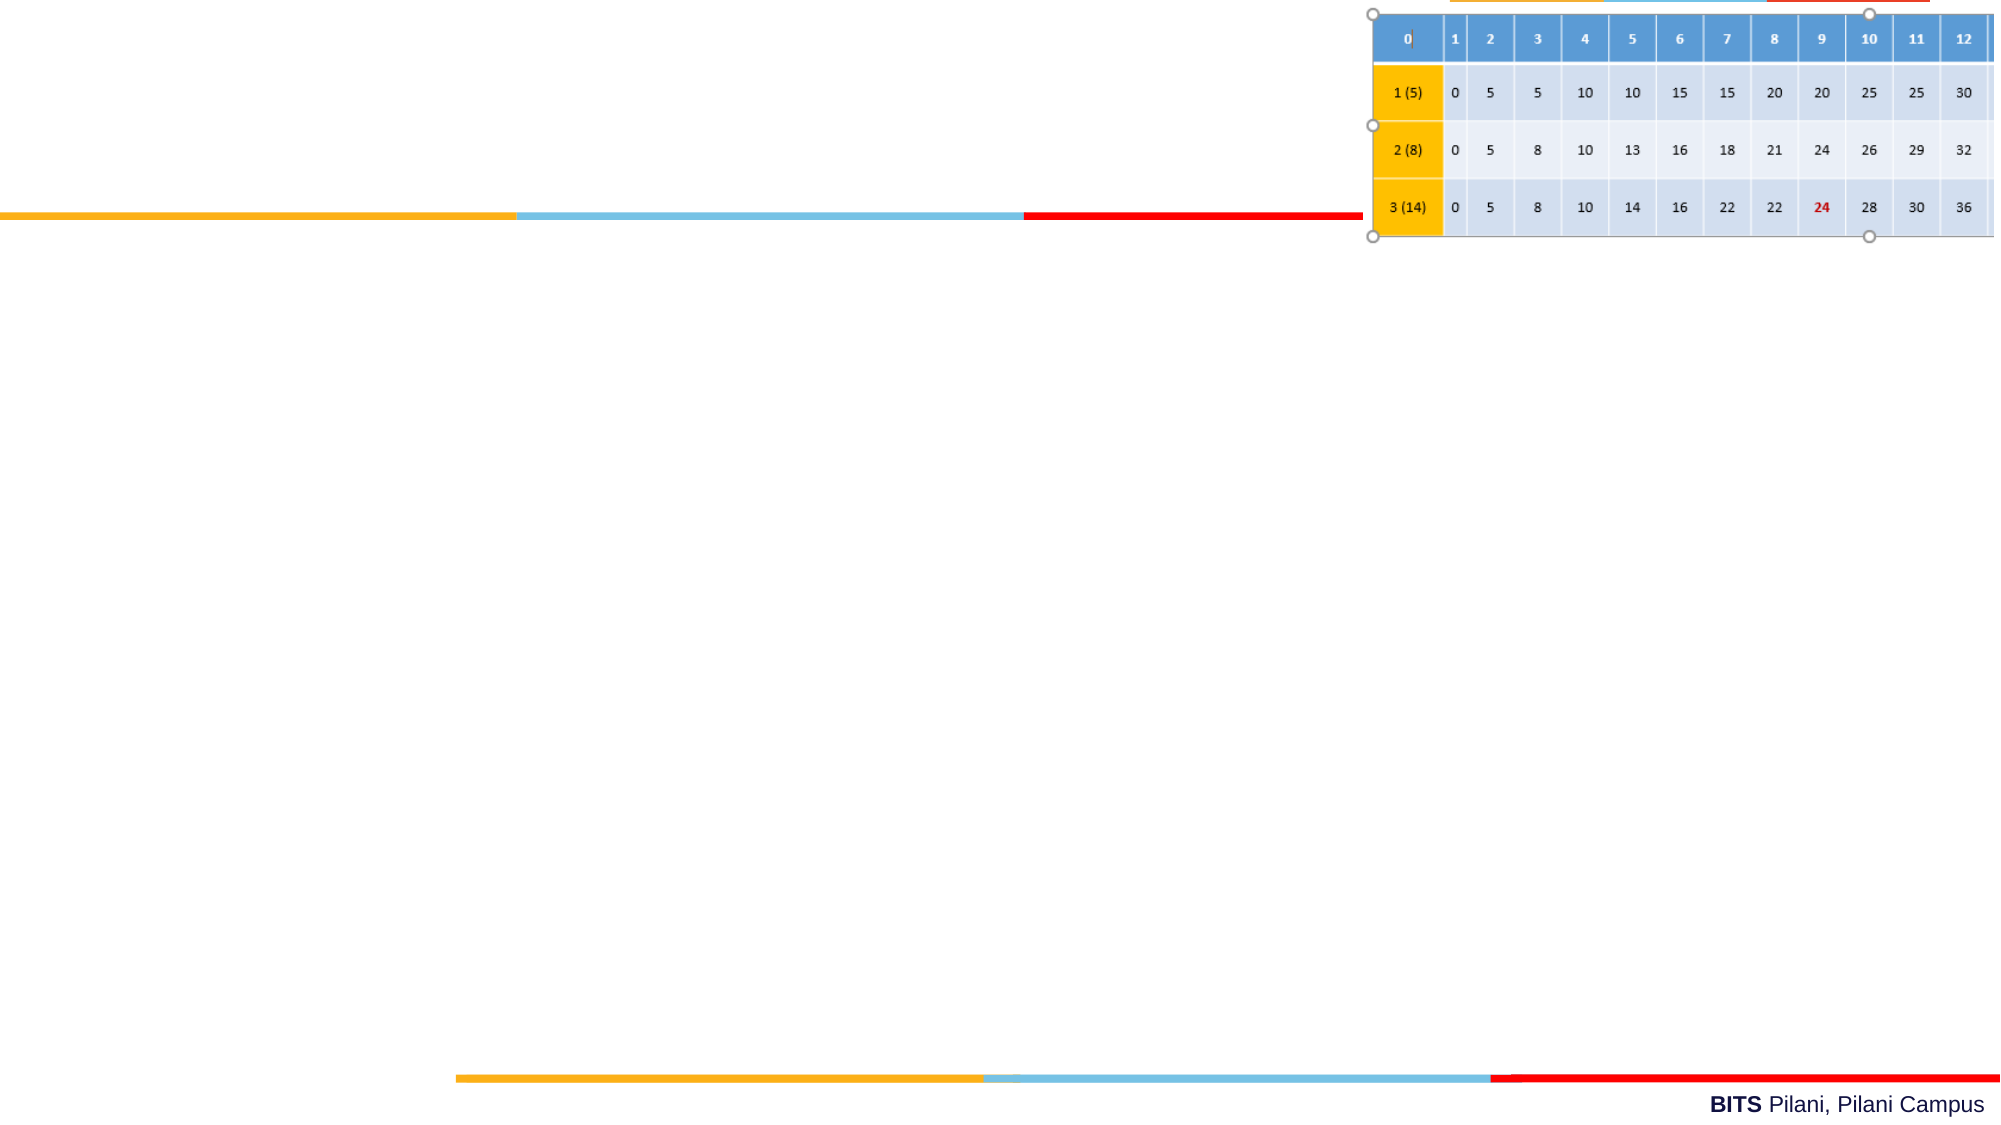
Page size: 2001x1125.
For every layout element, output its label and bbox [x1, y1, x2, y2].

picture [1363, 0, 1994, 248]
